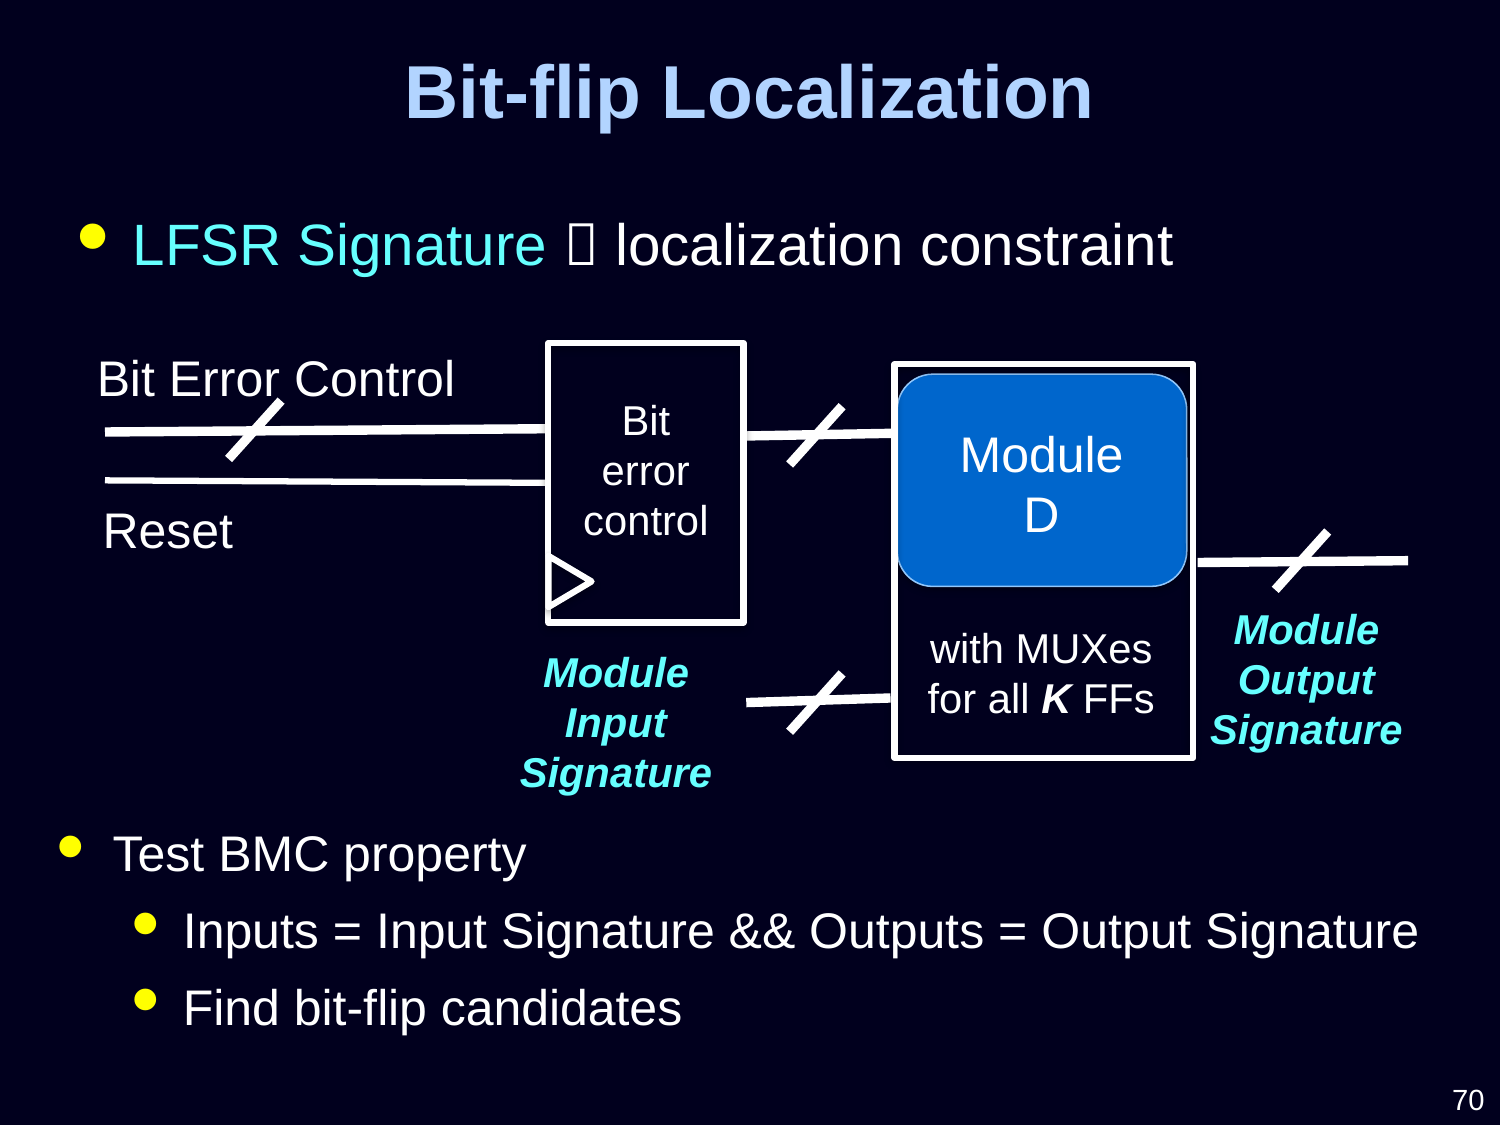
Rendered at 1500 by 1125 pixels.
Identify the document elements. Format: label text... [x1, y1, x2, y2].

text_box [41, 814, 1459, 1093]
text_box [894, 363, 1194, 614]
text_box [478, 595, 1421, 804]
text_box Bit-flip Localization [0, 56, 1500, 132]
text_box LFSR Signature  localization constraint [61, 171, 1447, 369]
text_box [789, 405, 843, 465]
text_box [1197, 531, 1409, 591]
text_box [894, 730, 1192, 759]
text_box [104, 342, 744, 623]
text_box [743, 433, 784, 437]
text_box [847, 433, 894, 437]
text_box 70 [1226, 1072, 1500, 1125]
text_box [82, 338, 546, 460]
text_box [62, 490, 273, 566]
